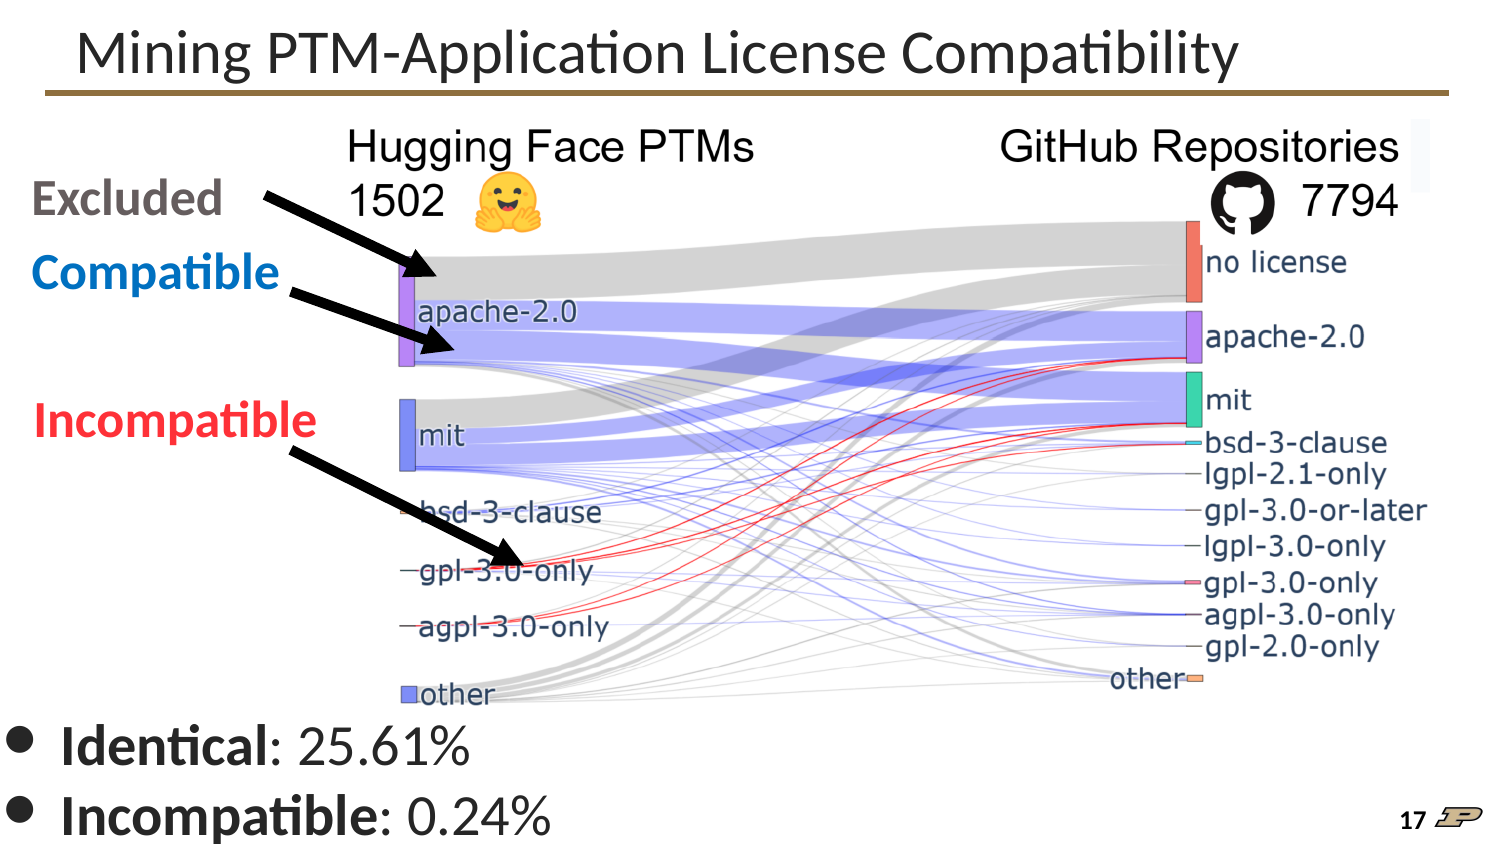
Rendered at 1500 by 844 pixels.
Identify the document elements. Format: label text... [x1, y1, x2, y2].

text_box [290, 291, 455, 351]
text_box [290, 449, 525, 566]
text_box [264, 194, 438, 277]
picture [323, 107, 1432, 711]
text_box Incompatible [18, 370, 318, 423]
text_box Identical: 25.61% Incompatible: 0.24% [0, 692, 775, 771]
title Mining PTM-Application License Compatibility [43, 12, 1368, 96]
text_box Compatible [16, 222, 259, 274]
picture [1434, 807, 1483, 827]
slide_number 17 [1339, 795, 1430, 844]
text_box Excluded [16, 148, 260, 200]
